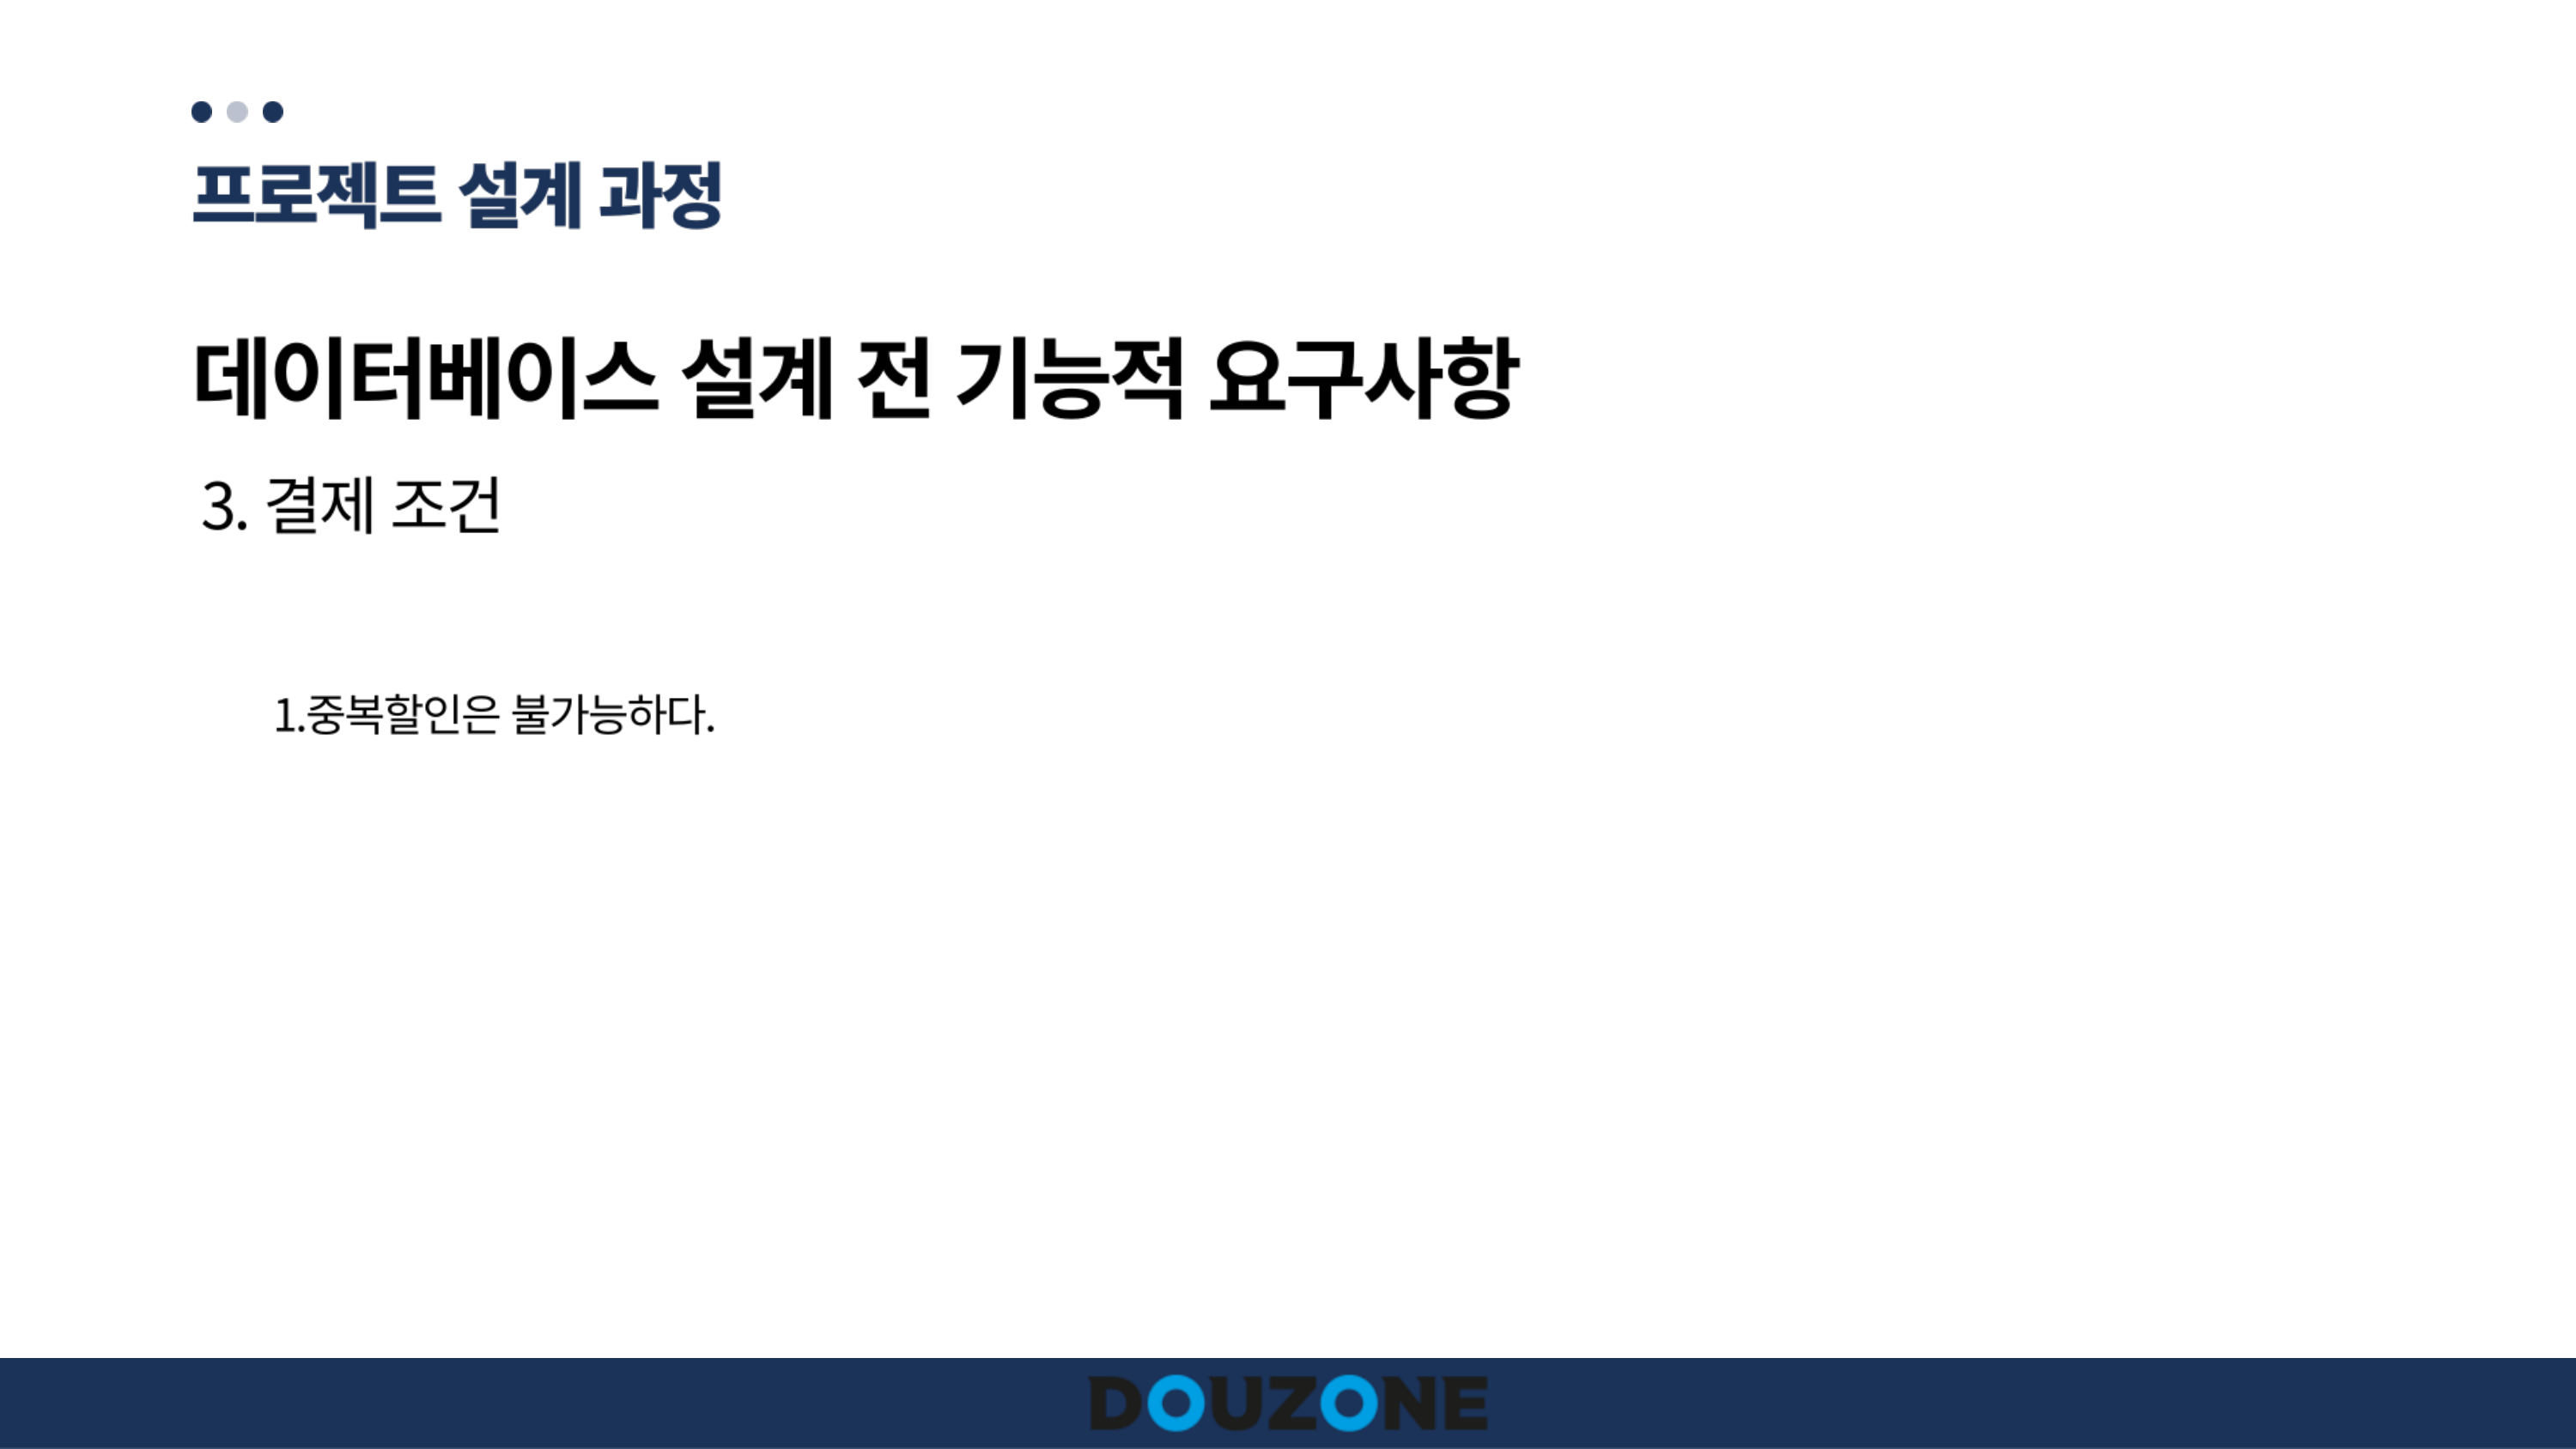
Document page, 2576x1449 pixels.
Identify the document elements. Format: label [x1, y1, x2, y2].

text_box [191, 101, 213, 123]
text_box [227, 101, 248, 123]
picture [266, 676, 737, 757]
text_box [263, 101, 284, 123]
text_box [1087, 1369, 1488, 1438]
picture [178, 300, 1564, 582]
picture [180, 129, 756, 282]
text_box [0, 1358, 2576, 1449]
